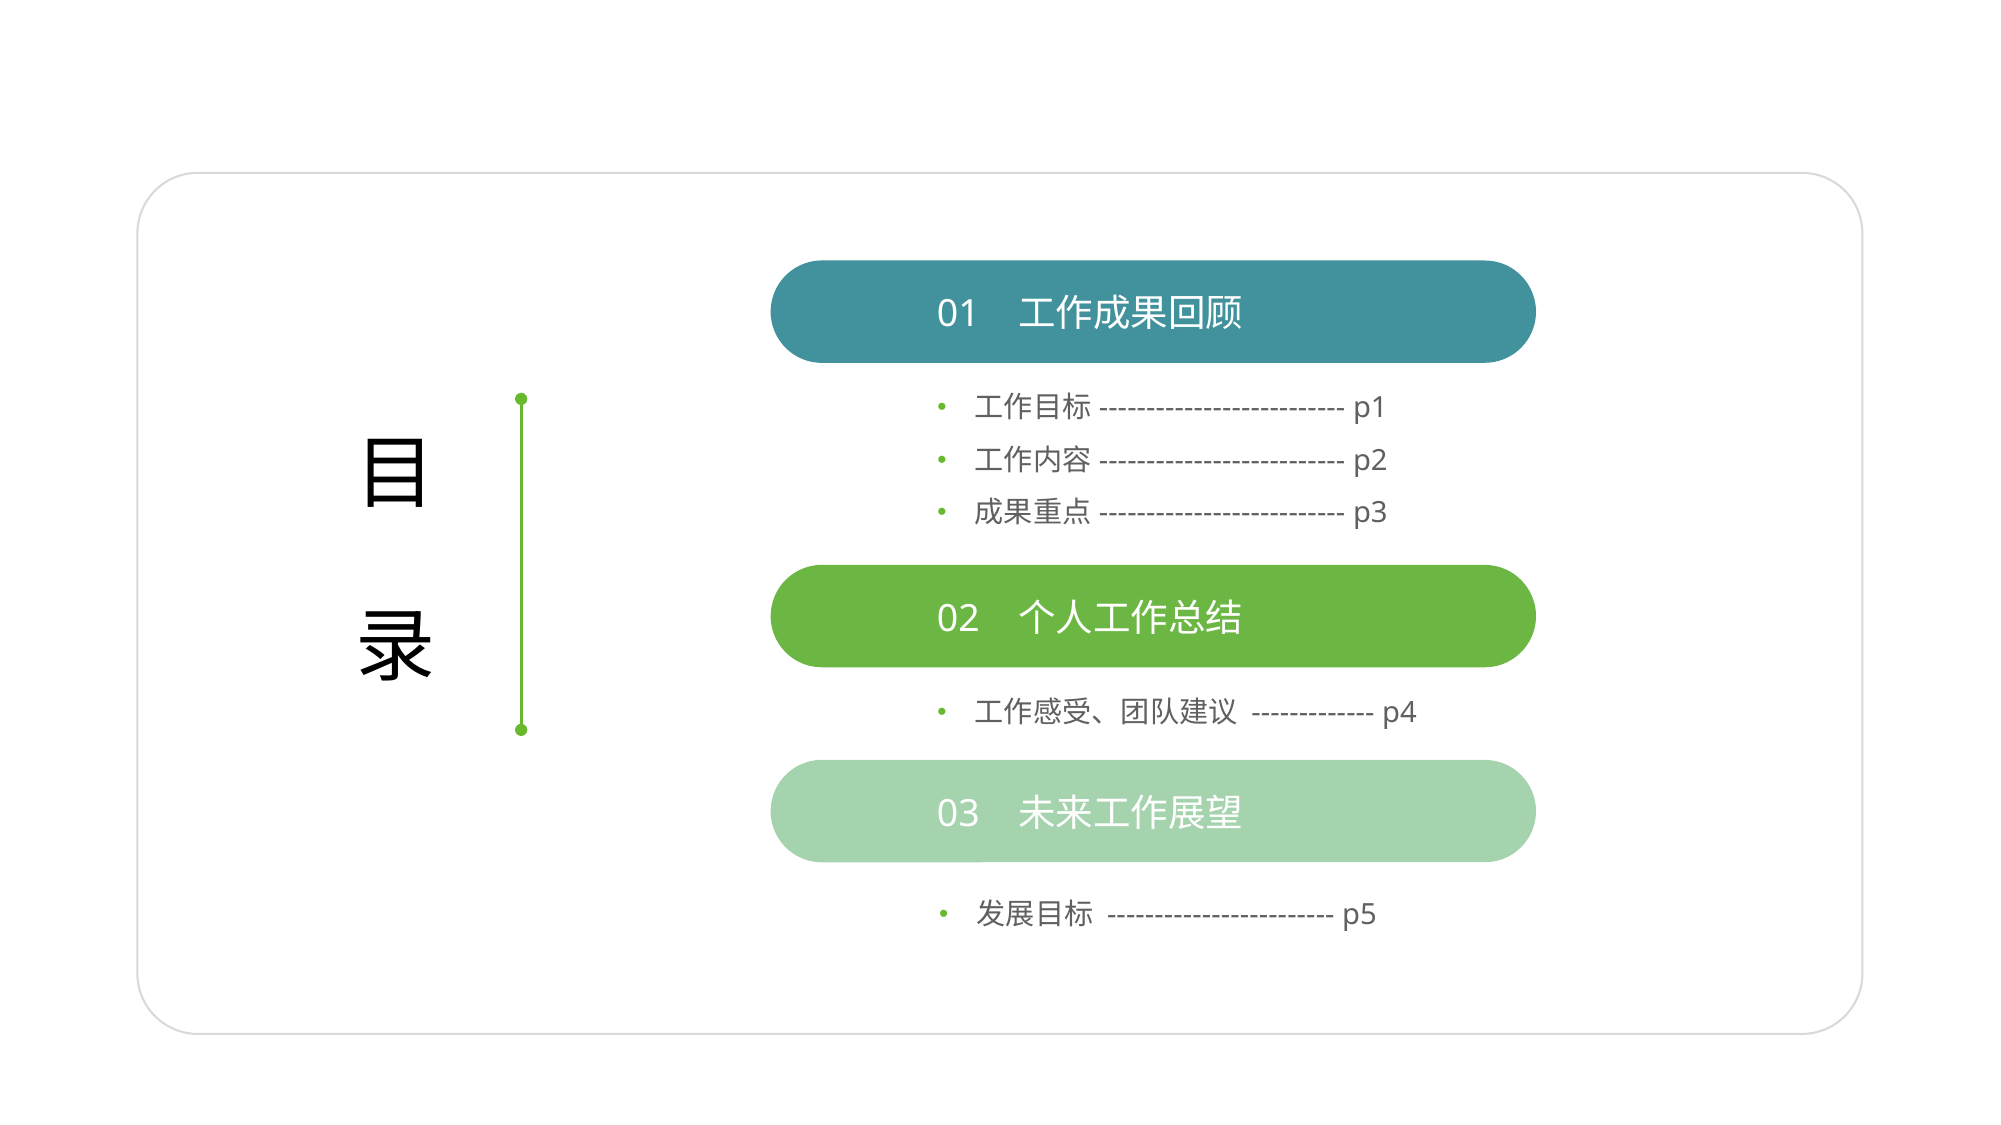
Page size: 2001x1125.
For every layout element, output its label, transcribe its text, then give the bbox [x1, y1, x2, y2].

text_box [136, 171, 1864, 1035]
text_box 工作感受、团队建议 ------------- p4 [922, 689, 1496, 730]
text_box 发展目标 ------------------------ p5 [924, 892, 1475, 957]
text_box 01 工作成果回顾 [770, 260, 1537, 363]
text_box 03 未来工作展望 [770, 759, 1537, 863]
text_box 02 个人工作总结 [770, 564, 1537, 668]
title 目 录 [340, 424, 483, 700]
text_box 工作目标-------------------------- p1 工作内容-------------------------- p2 成果重点-------------------------- p3 [922, 385, 1496, 558]
